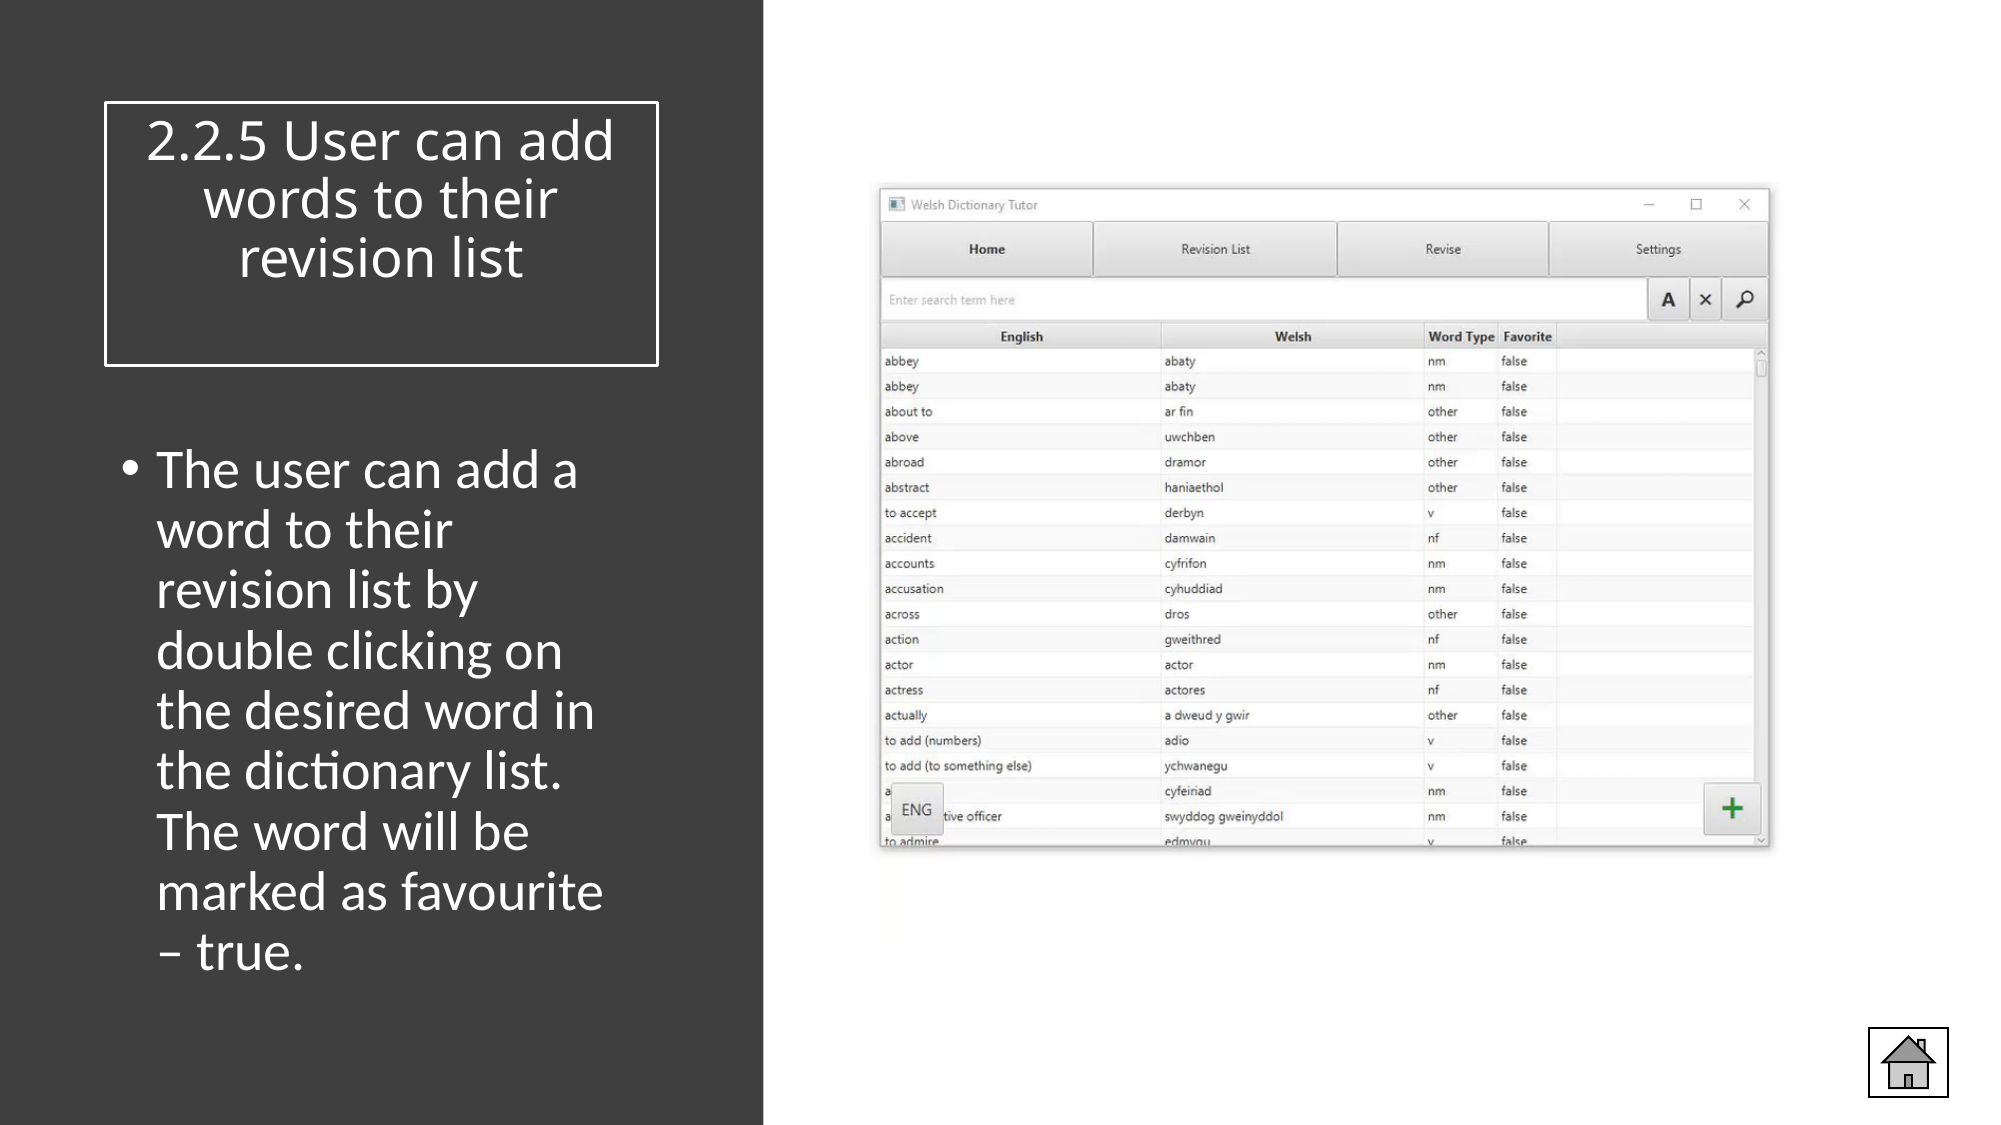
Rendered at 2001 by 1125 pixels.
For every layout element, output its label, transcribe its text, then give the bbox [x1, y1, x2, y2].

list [869, 181, 1895, 944]
title 2.2.5 User can add words to their revision list [105, 102, 658, 366]
list The user can add a word to their revision list by double clicking on the desired word in the dictionary list. The word will be marked as favourite – true. [105, 432, 658, 994]
text_box [0, 0, 764, 1125]
text_box [1868, 1027, 1949, 1098]
